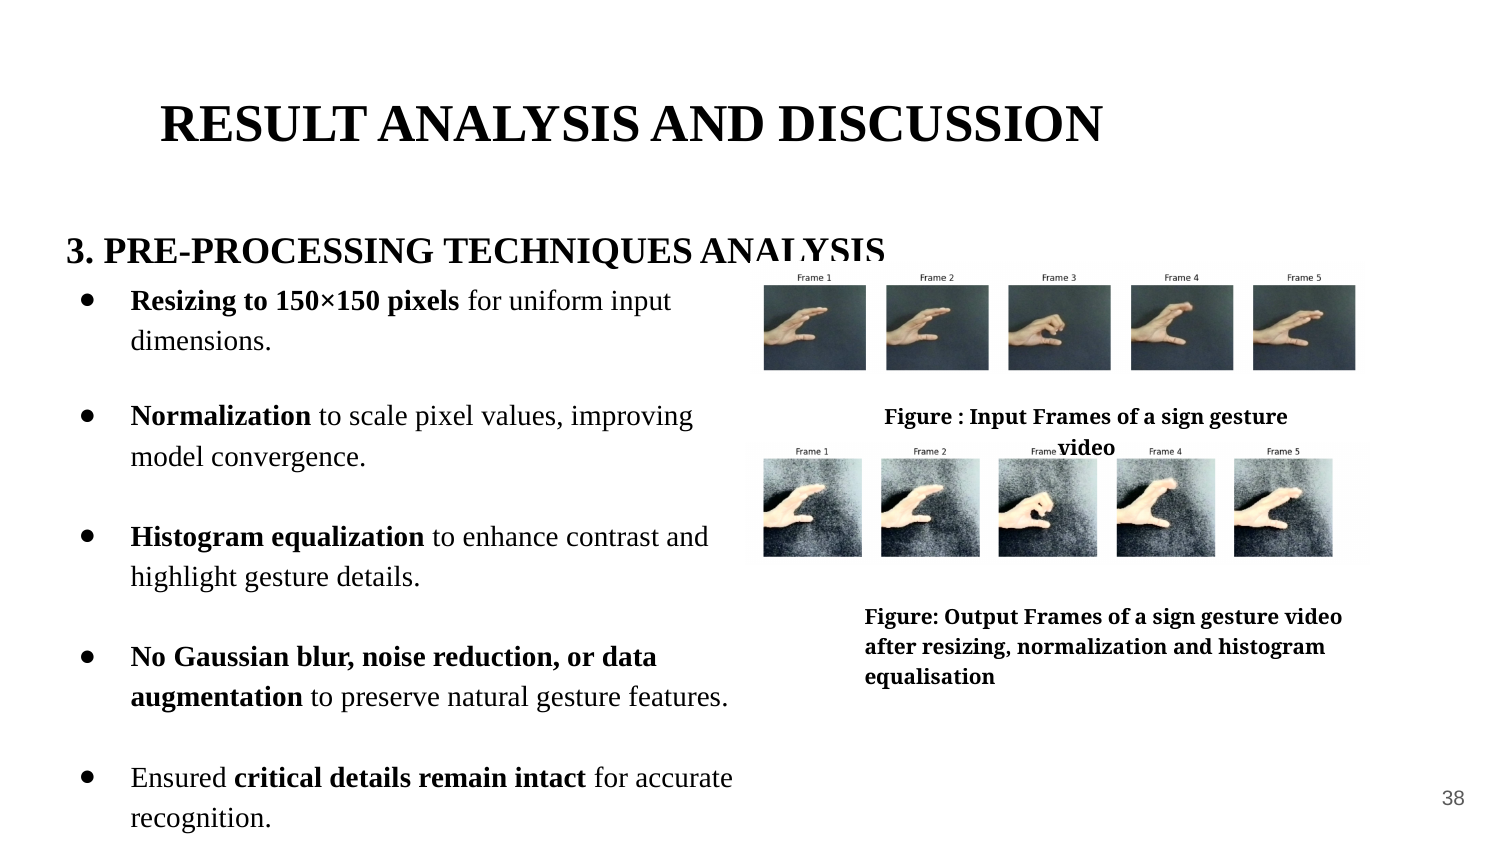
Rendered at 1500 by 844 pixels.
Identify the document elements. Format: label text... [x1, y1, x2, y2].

slide_number ‹#› [1389, 764, 1480, 830]
list 3. PRE-PROCESSING TECHNIQUES ANALYSIS [51, 189, 1381, 266]
text_box Figure : Input Frames of a sign gesture video [849, 383, 1323, 440]
picture [749, 260, 1366, 374]
picture [745, 441, 1370, 565]
title RESULT ANALYSIS AND DISCUSSION [145, 72, 1323, 167]
text_box Figure: Output Frames of a sign gesture video after resizing, normalization and histogram equalisation [849, 583, 1392, 660]
text_box Resizing to 150×150 pixels for uniform input dimensions. Normalization to scale pixel values, improving model convergence. Histogram equalization to enhance contrast and highlight gesture details. No Gaussian blur, noise reduction, or data augmentation to preserve natural gesture features. Ensured critical details remain intact for accurate recognition. [40, 261, 771, 821]
